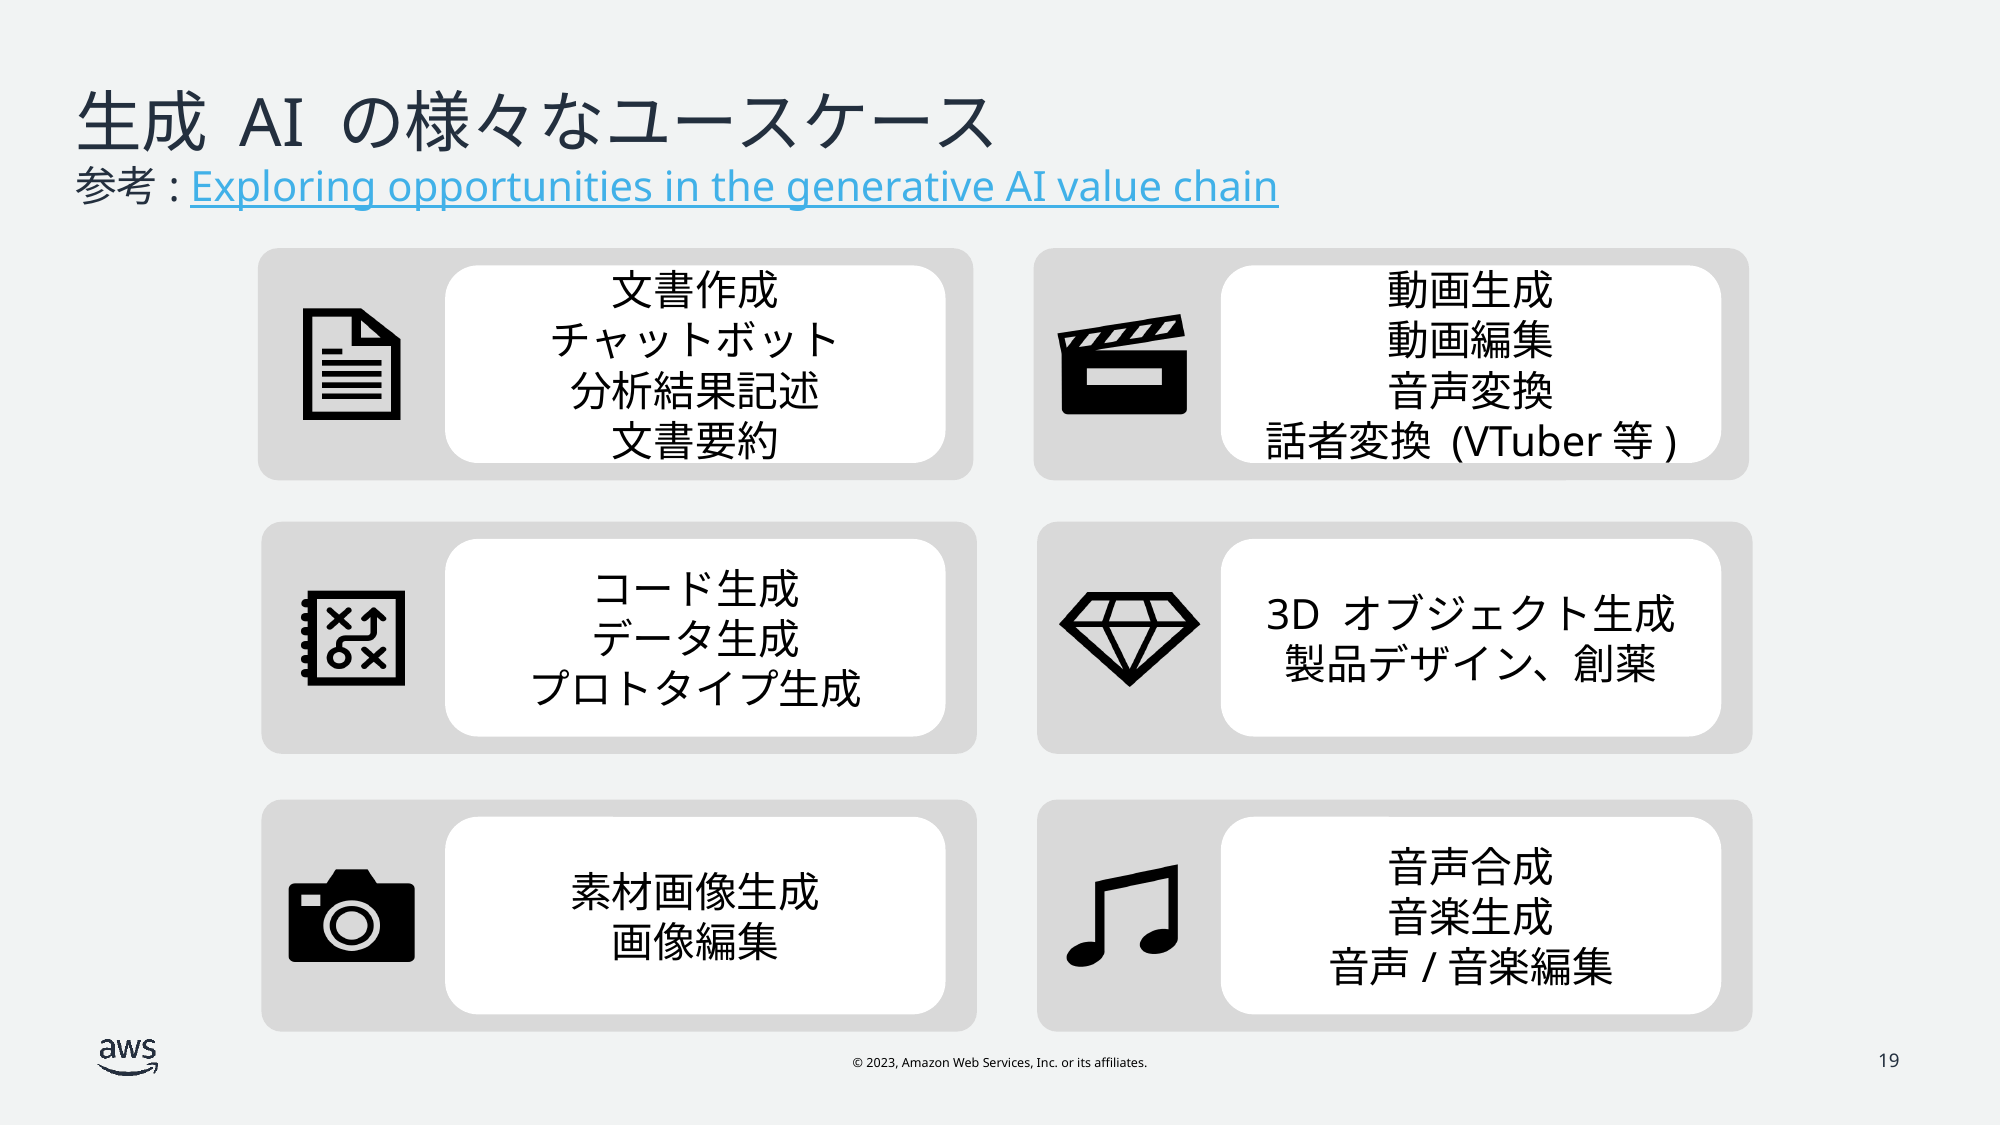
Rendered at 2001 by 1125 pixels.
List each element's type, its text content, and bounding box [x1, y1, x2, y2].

title 生成 AI の様々なユースケース 参考: Exploring opportunities in the generative AI value chain [75, 81, 1923, 216]
picture [1053, 571, 1205, 705]
text_box [260, 798, 978, 1033]
text_box [1032, 247, 1751, 482]
picture [1046, 848, 1197, 983]
picture [276, 571, 427, 705]
text_box 素材画像生成 画像編集 [444, 815, 947, 1016]
text_box 動画生成 動画編集 音声変換 話者変換 (VTuber等) [1219, 264, 1723, 465]
text_box [1036, 798, 1754, 1033]
text_box [1036, 520, 1754, 755]
text_box 3D オブジェクト生成 製品デザイン、創薬 [1219, 537, 1723, 738]
text_box 音声合成 音楽生成 音声/音楽編集 [1219, 815, 1723, 1016]
text_box [256, 247, 975, 482]
text_box [260, 520, 978, 755]
picture [97, 1039, 158, 1076]
text_box 19 [1464, 1031, 1915, 1092]
picture [276, 297, 427, 431]
picture [276, 848, 427, 983]
text_box コード生成 データ生成 プロトタイプ生成 [444, 537, 947, 738]
text_box 文書作成 チャットボット 分析結果記述 文書要約 [444, 264, 947, 465]
picture [1046, 297, 1197, 431]
